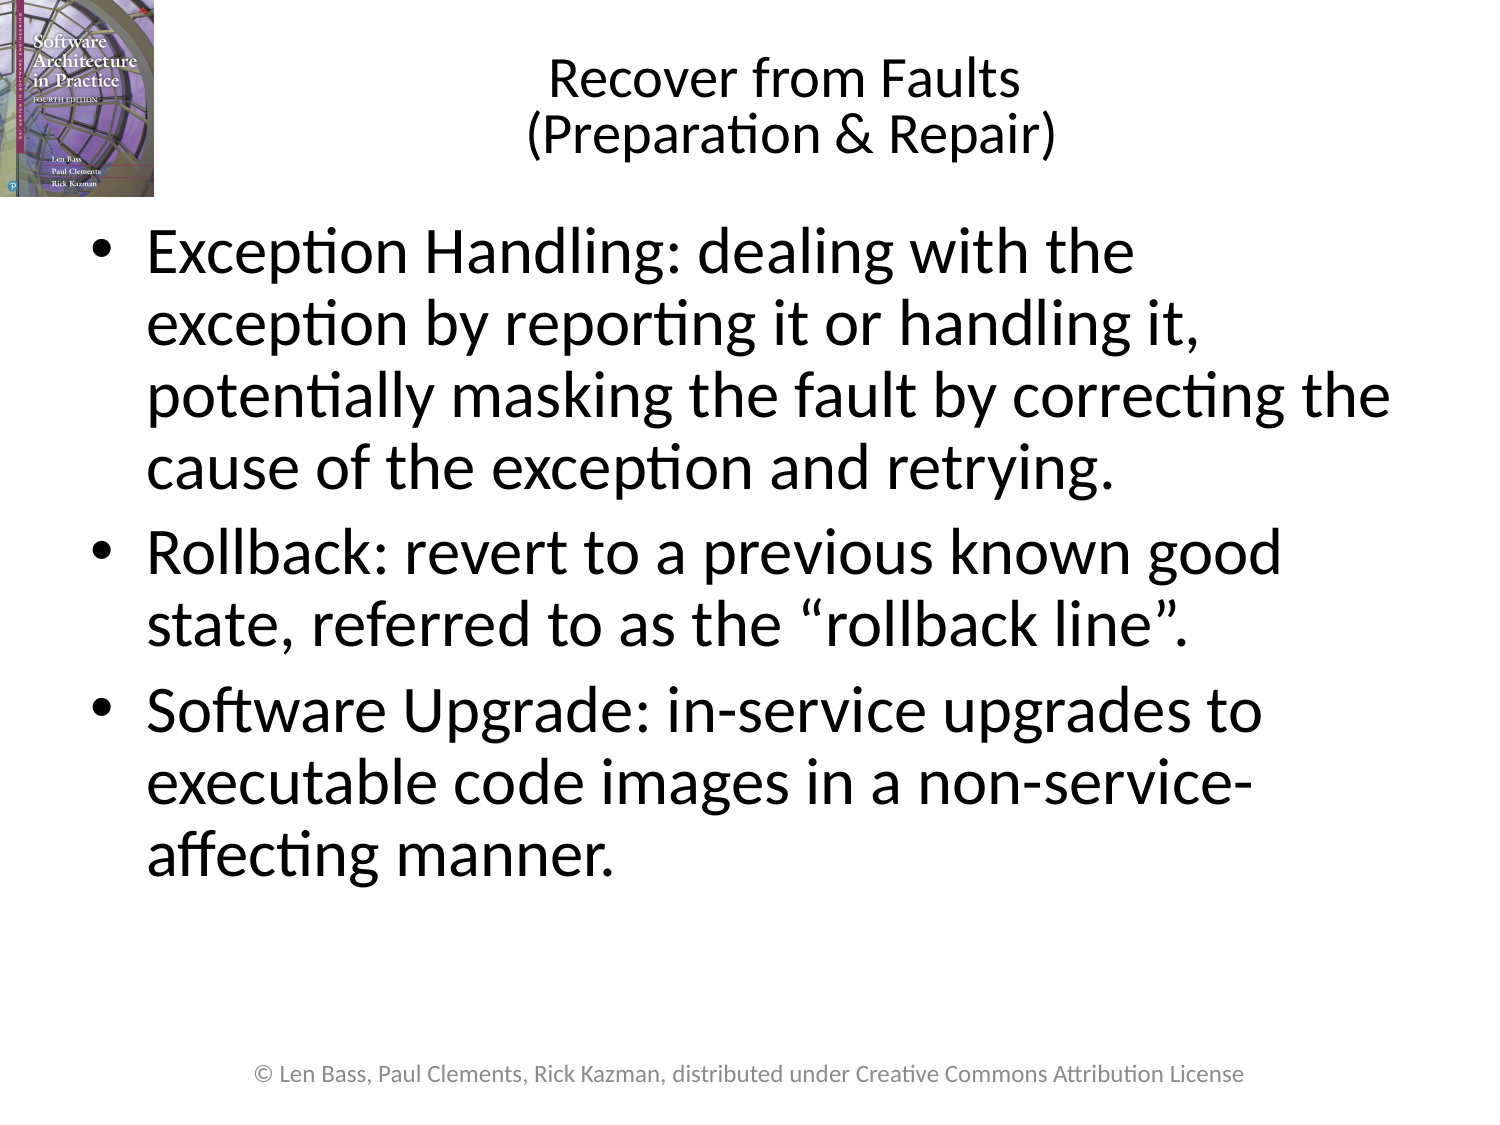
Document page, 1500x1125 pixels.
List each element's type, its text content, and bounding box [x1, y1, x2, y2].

footer © Len Bass, Paul Clements, Rick Kazman, distributed under Creative Commons Attribution License [230, 1042, 1270, 1103]
picture [0, 0, 154, 197]
list Exception Handling: dealing with the exception by reporting it or handling it, potentially masking the fault by correcting the cause of the exception and retrying. Rollback: revert to a previous known good state, referred to as the “rollback line”. Software Upgrade: in-service upgrades to executable code images in a non-service-affecting manner. [75, 208, 1425, 1005]
title Recover from Faults (Preparation & Repair) [159, 45, 1425, 173]
